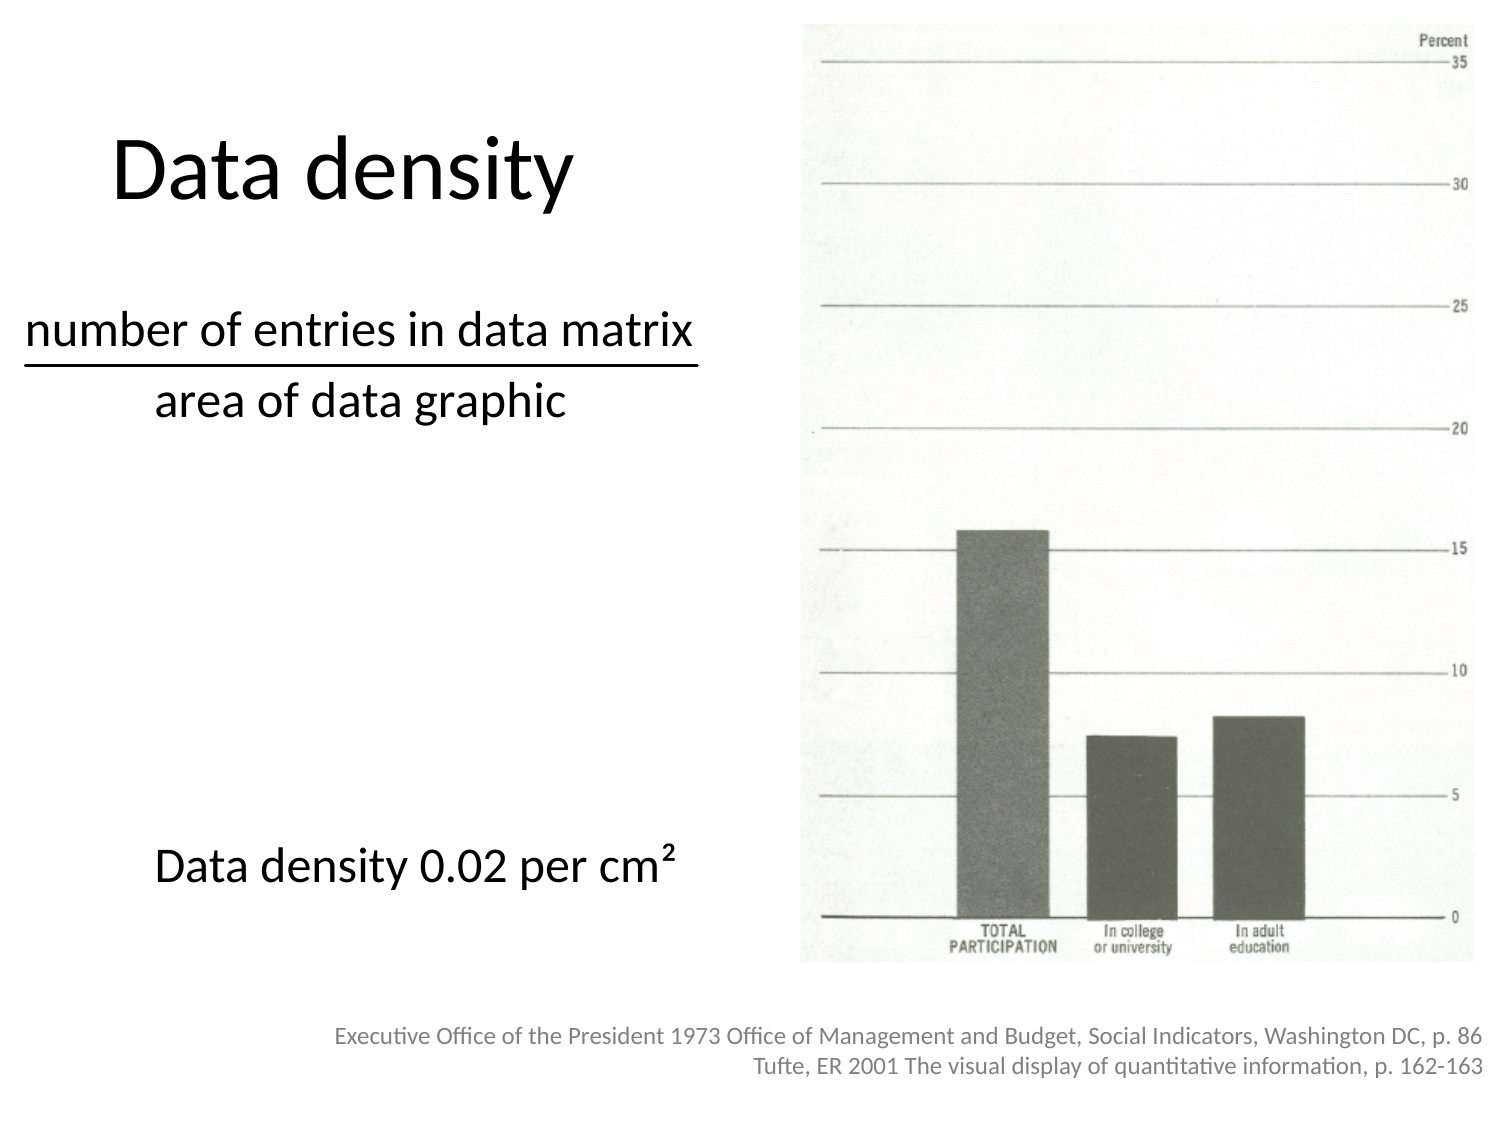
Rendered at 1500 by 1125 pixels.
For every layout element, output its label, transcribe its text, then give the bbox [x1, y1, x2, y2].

picture [800, 24, 1476, 963]
text_box Executive Office of the President 1973 Office of Management and Budget, Social Indicators, Washington DC, p. 86 Tufte, ER 2001 The visual display of quantitative information, p. 162-163 [262, 1012, 1500, 1088]
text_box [16, 297, 709, 438]
text_box Data density 0.02 per cm² [139, 824, 693, 900]
title Data density [62, 75, 625, 250]
